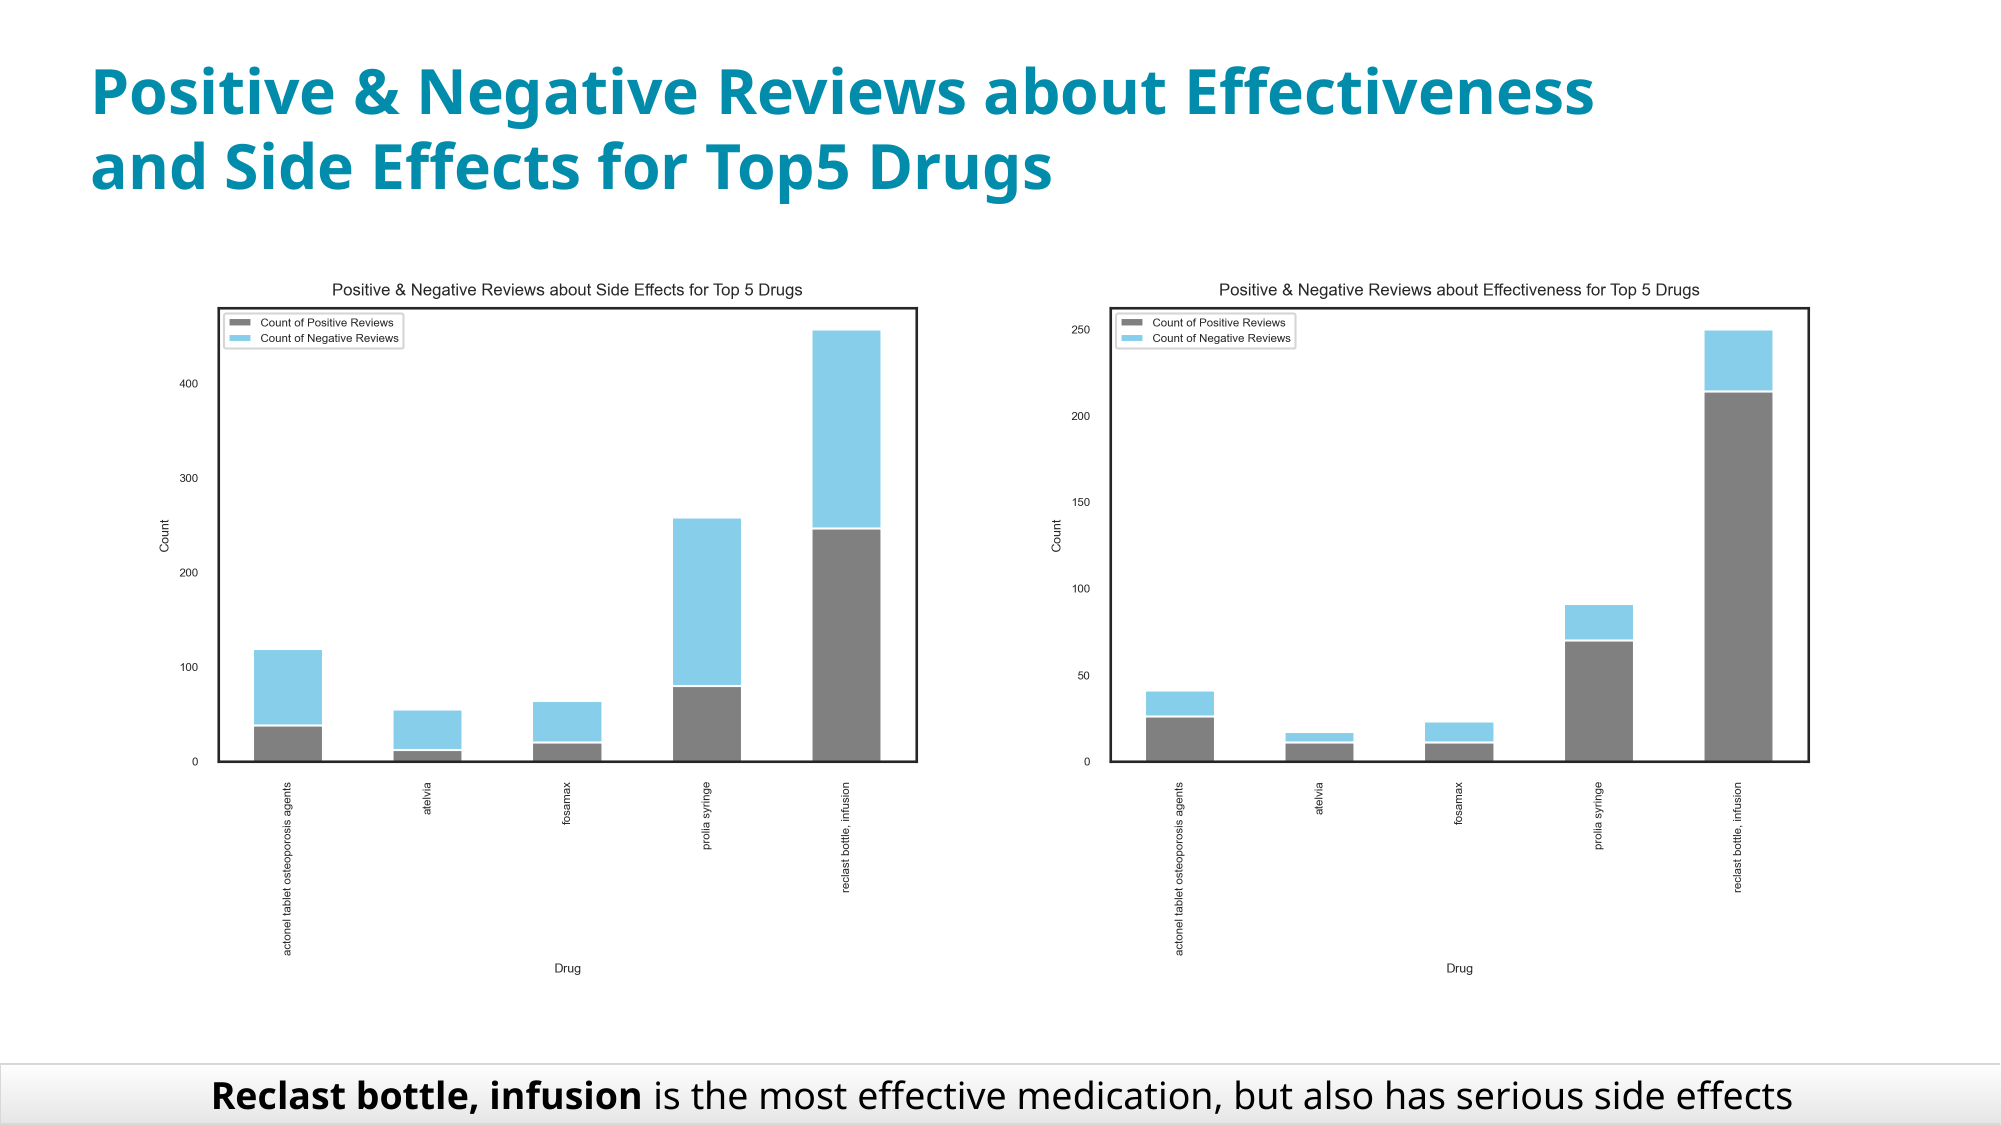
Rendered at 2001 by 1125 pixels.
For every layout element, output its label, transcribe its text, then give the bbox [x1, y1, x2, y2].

text_box Reclast bottle, infusion is the most effective medication, but also has serious side effects [0, 1064, 2000, 1125]
picture [1036, 268, 1823, 990]
text_box 11 [1858, 1056, 1933, 1064]
picture [144, 268, 931, 990]
title Positive & Negative Reviews about Effectiveness and Side Effects for Top5 Drugs [90, 51, 1666, 238]
